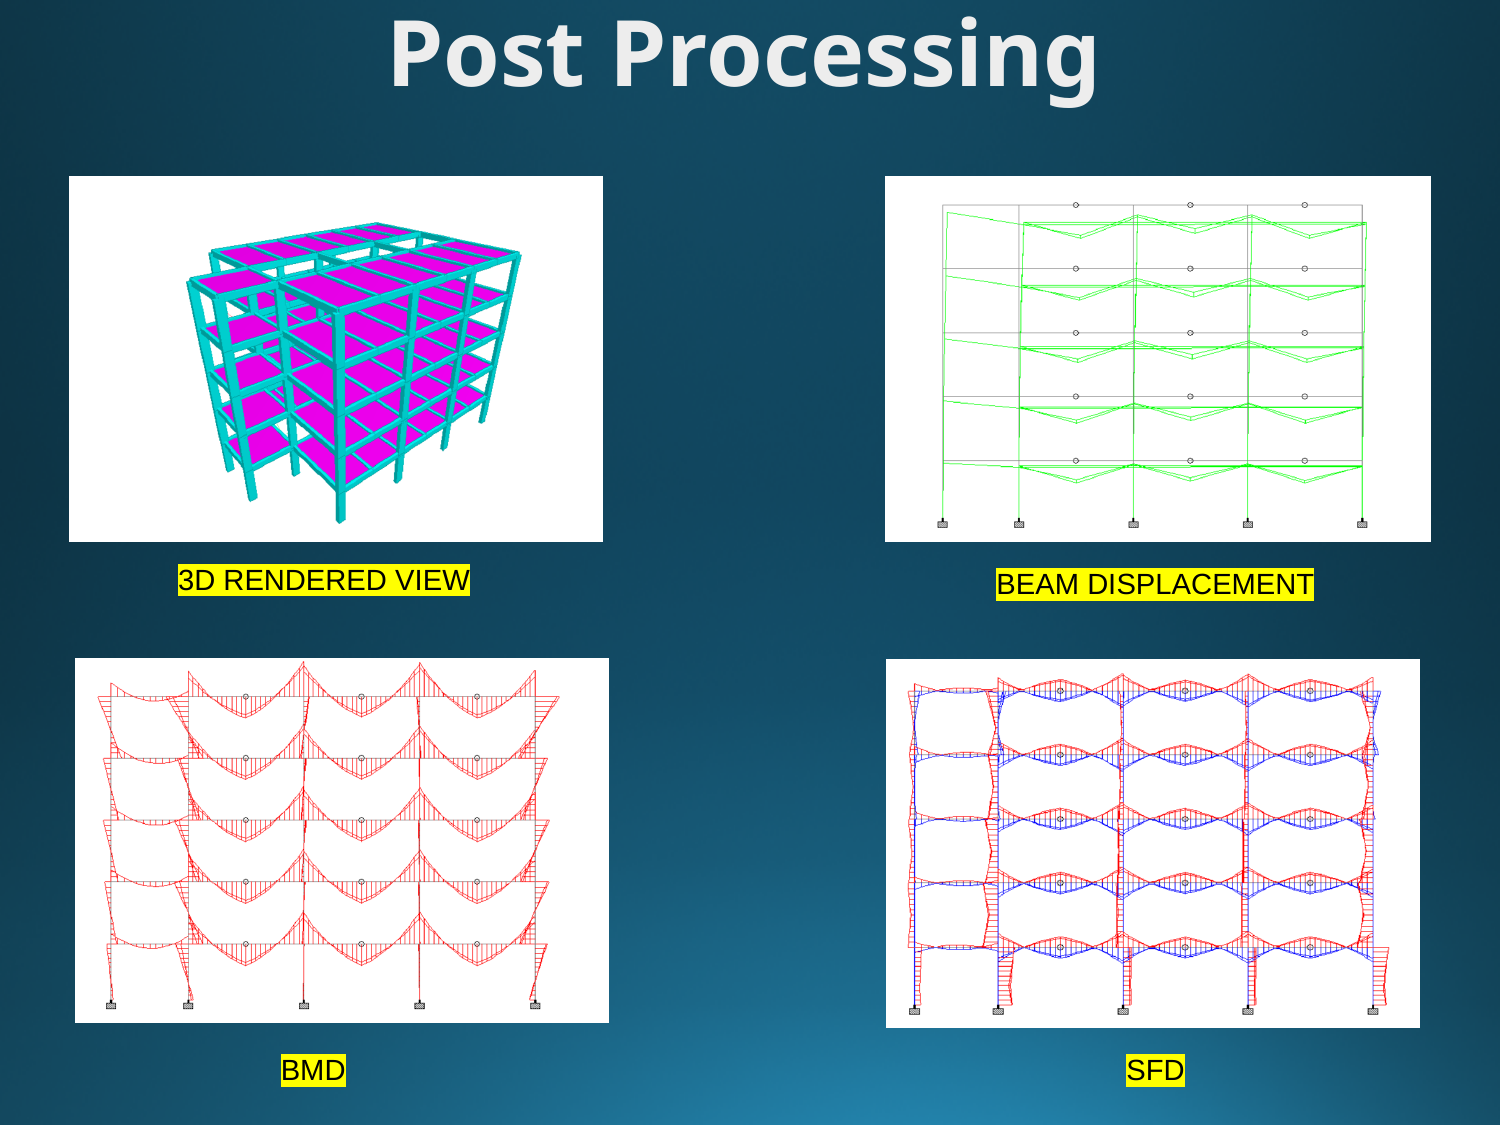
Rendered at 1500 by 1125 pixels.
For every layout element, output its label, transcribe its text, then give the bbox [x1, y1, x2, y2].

list Post Processing [114, 0, 1374, 947]
text_box SFD [1111, 1044, 1420, 1094]
text_box 3D RENDERED VIEW [163, 553, 609, 604]
text_box BEAM DISPLACEMENT [981, 558, 1370, 608]
text_box BMD [265, 1044, 661, 1094]
picture [0, 0, 1500, 1125]
